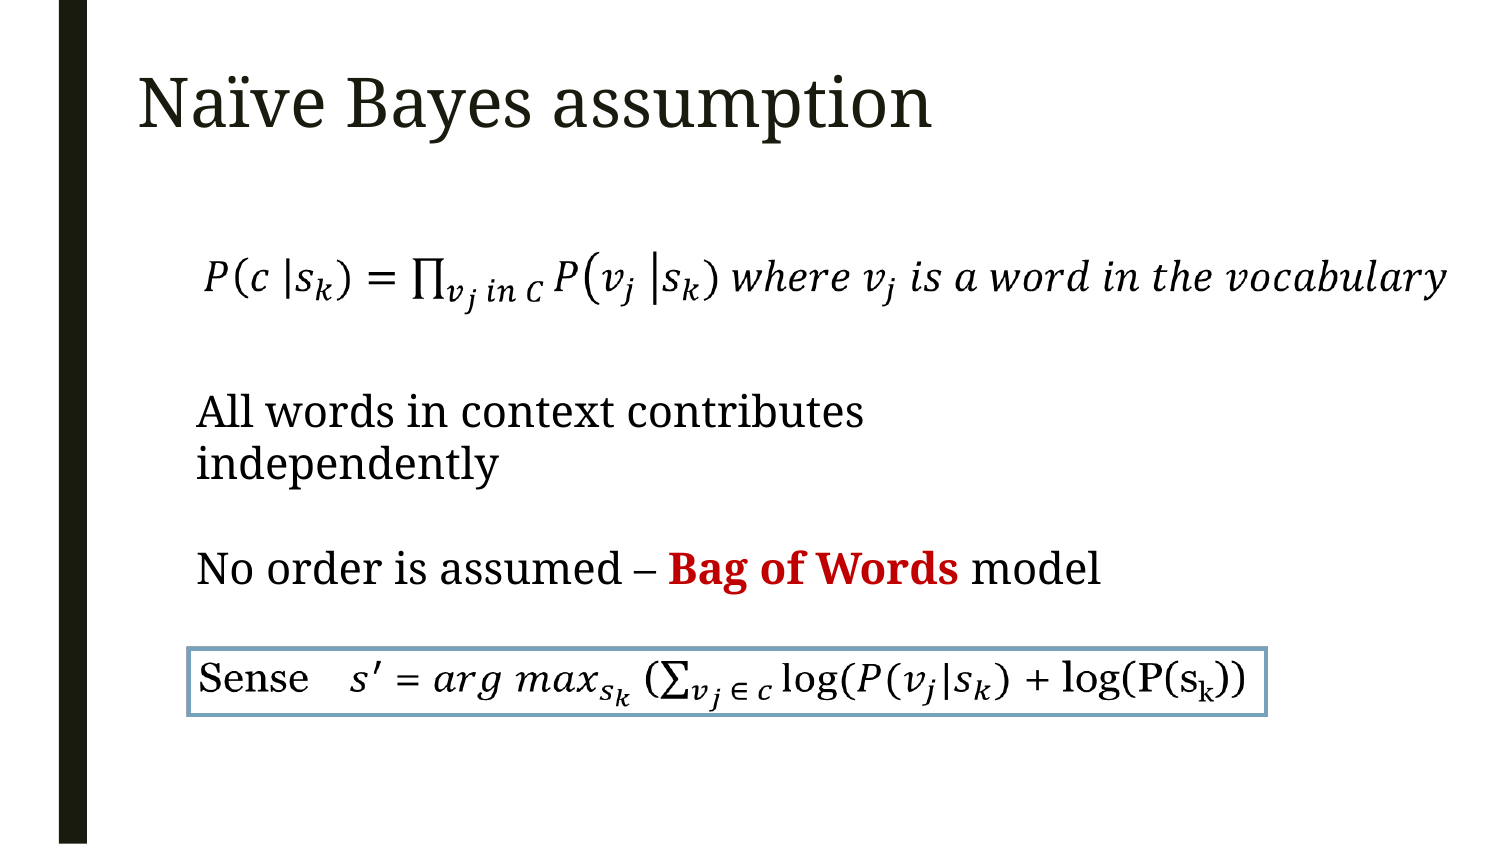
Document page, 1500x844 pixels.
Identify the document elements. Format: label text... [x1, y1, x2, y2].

text_box All words in context contributes independently No order is assumed – Bag of Words model [184, 377, 1121, 644]
title Naïve Bayes assumption [126, 63, 1013, 201]
text_box [184, 644, 1270, 719]
text_box [184, 239, 1473, 321]
